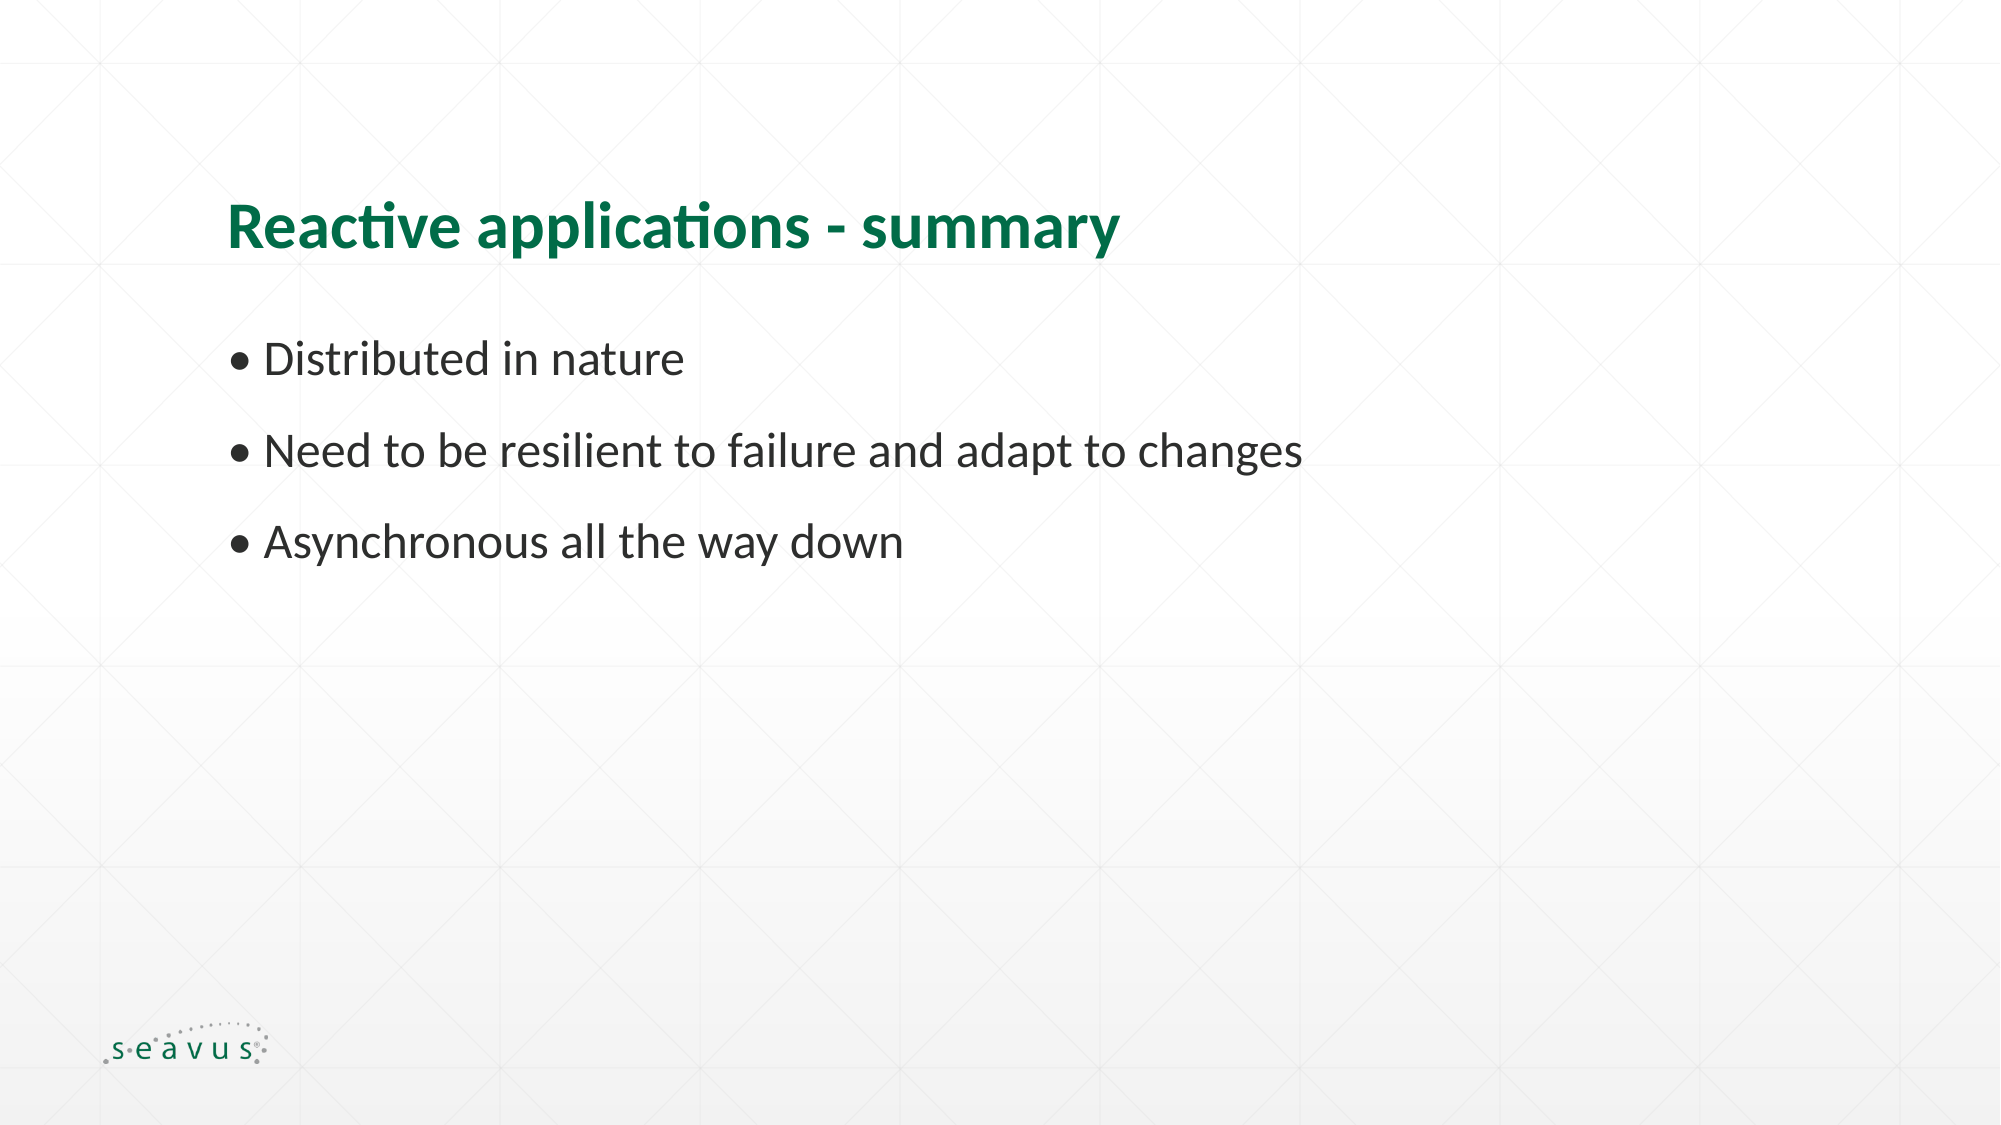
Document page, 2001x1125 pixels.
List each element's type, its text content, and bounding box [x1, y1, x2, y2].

list • Distributed in nature • Need to be resilient to failure and adapt to changes • Asynchronous all the way down [212, 324, 1788, 950]
picture [103, 1022, 268, 1064]
title Reactive applications - summary [212, 82, 1788, 271]
